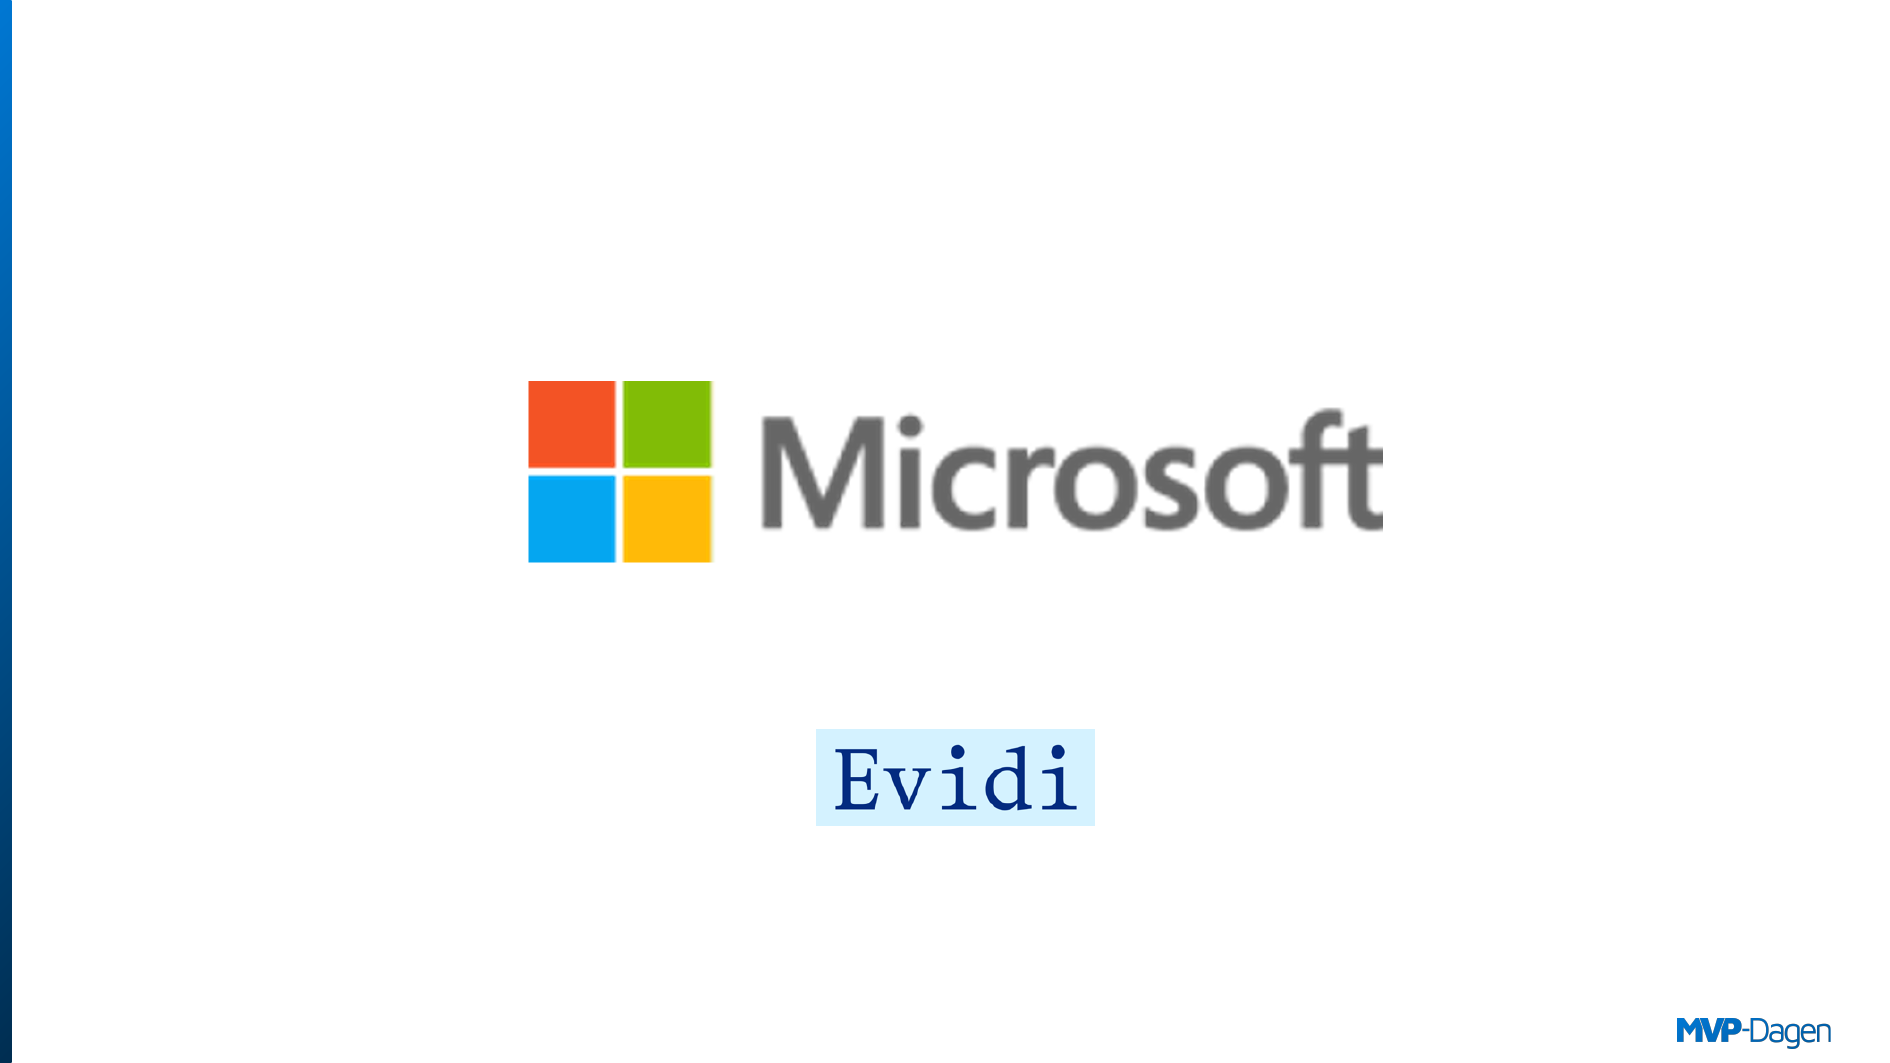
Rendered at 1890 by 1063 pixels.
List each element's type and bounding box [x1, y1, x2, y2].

picture [1677, 1018, 1831, 1049]
picture [29, 253, 1890, 993]
